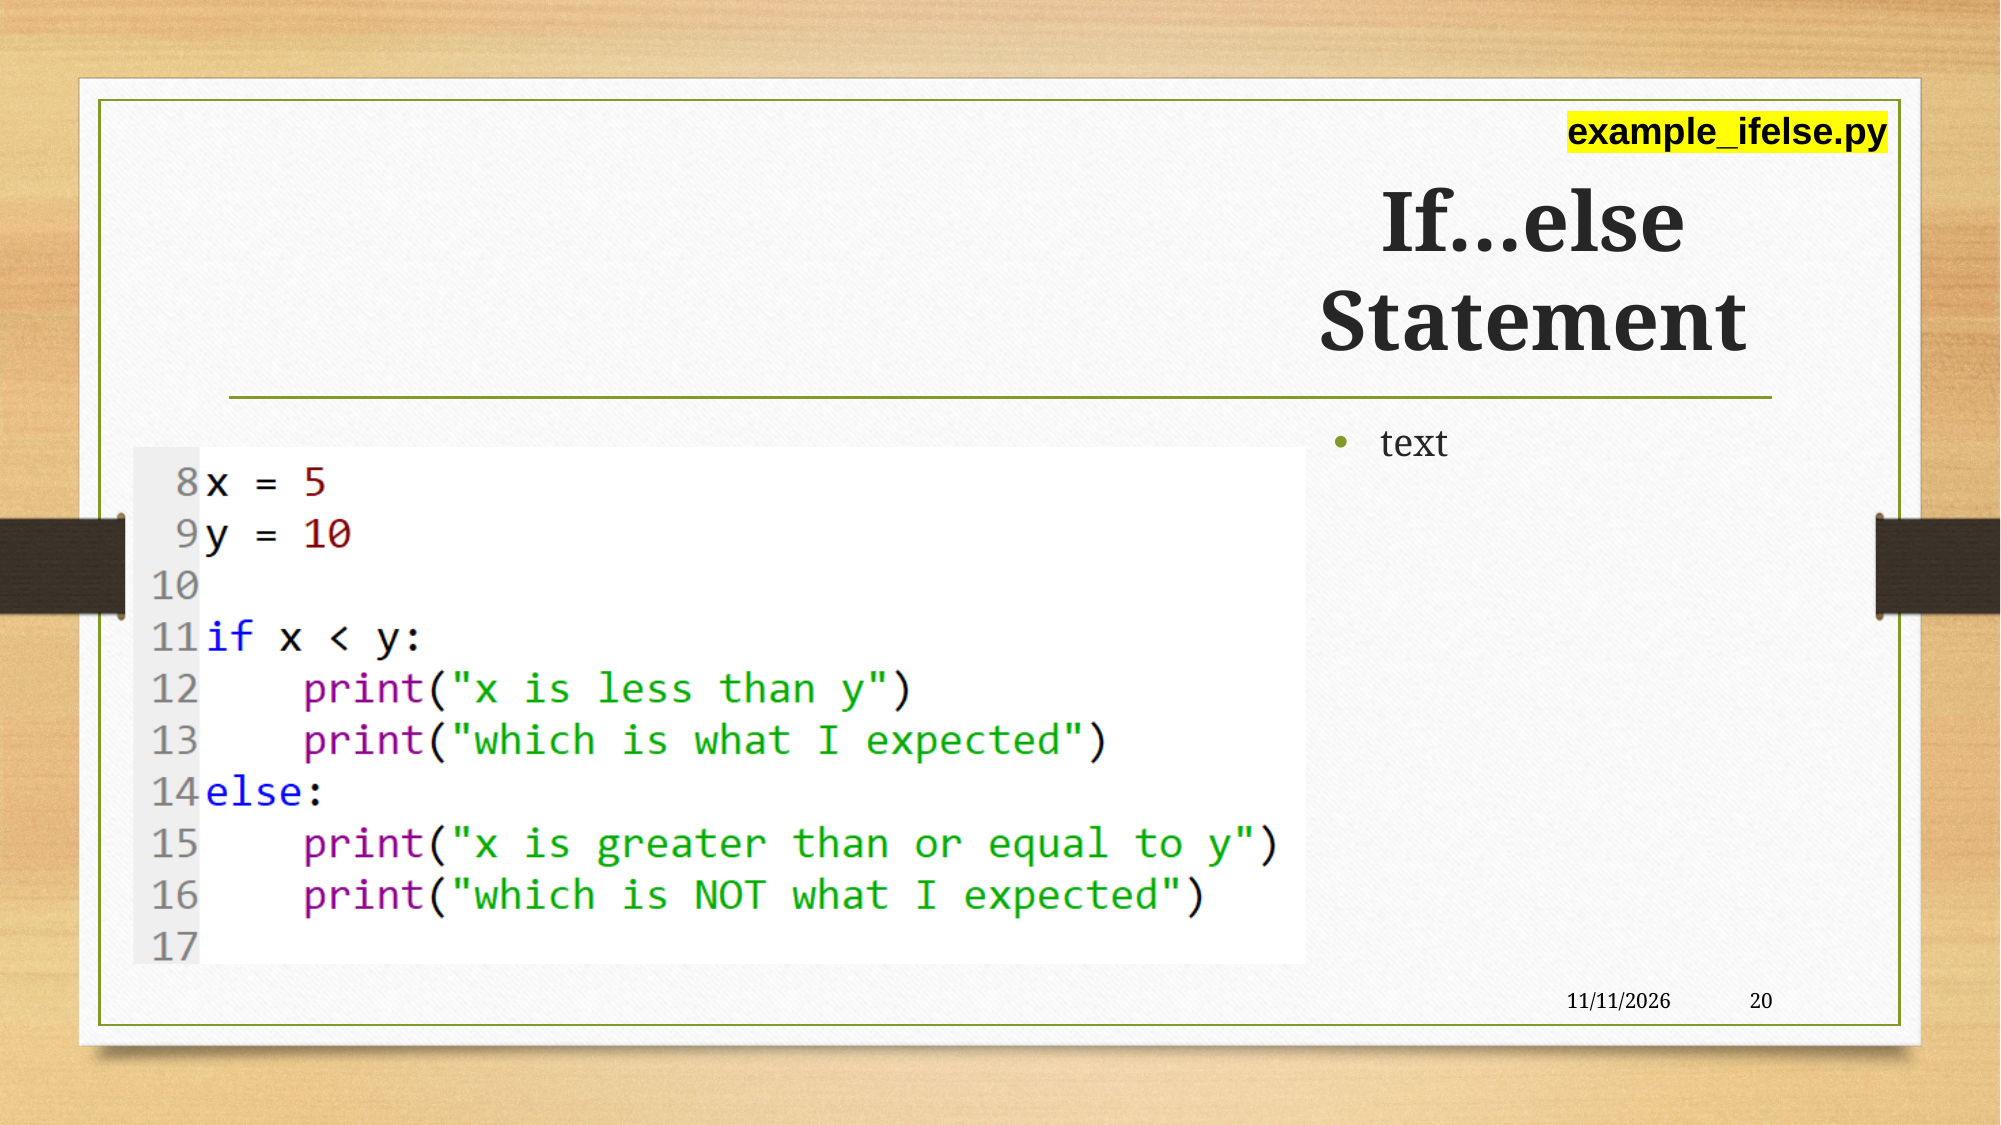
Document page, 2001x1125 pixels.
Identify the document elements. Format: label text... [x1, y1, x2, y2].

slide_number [1423, 979, 1686, 1025]
picture [0, 0, 2001, 1125]
title If…else Statement [1280, 161, 1788, 375]
slide_number 20 [1698, 979, 1788, 1025]
text_box text [1318, 411, 1873, 943]
text_box example_ifelse.py [1552, 99, 1916, 160]
